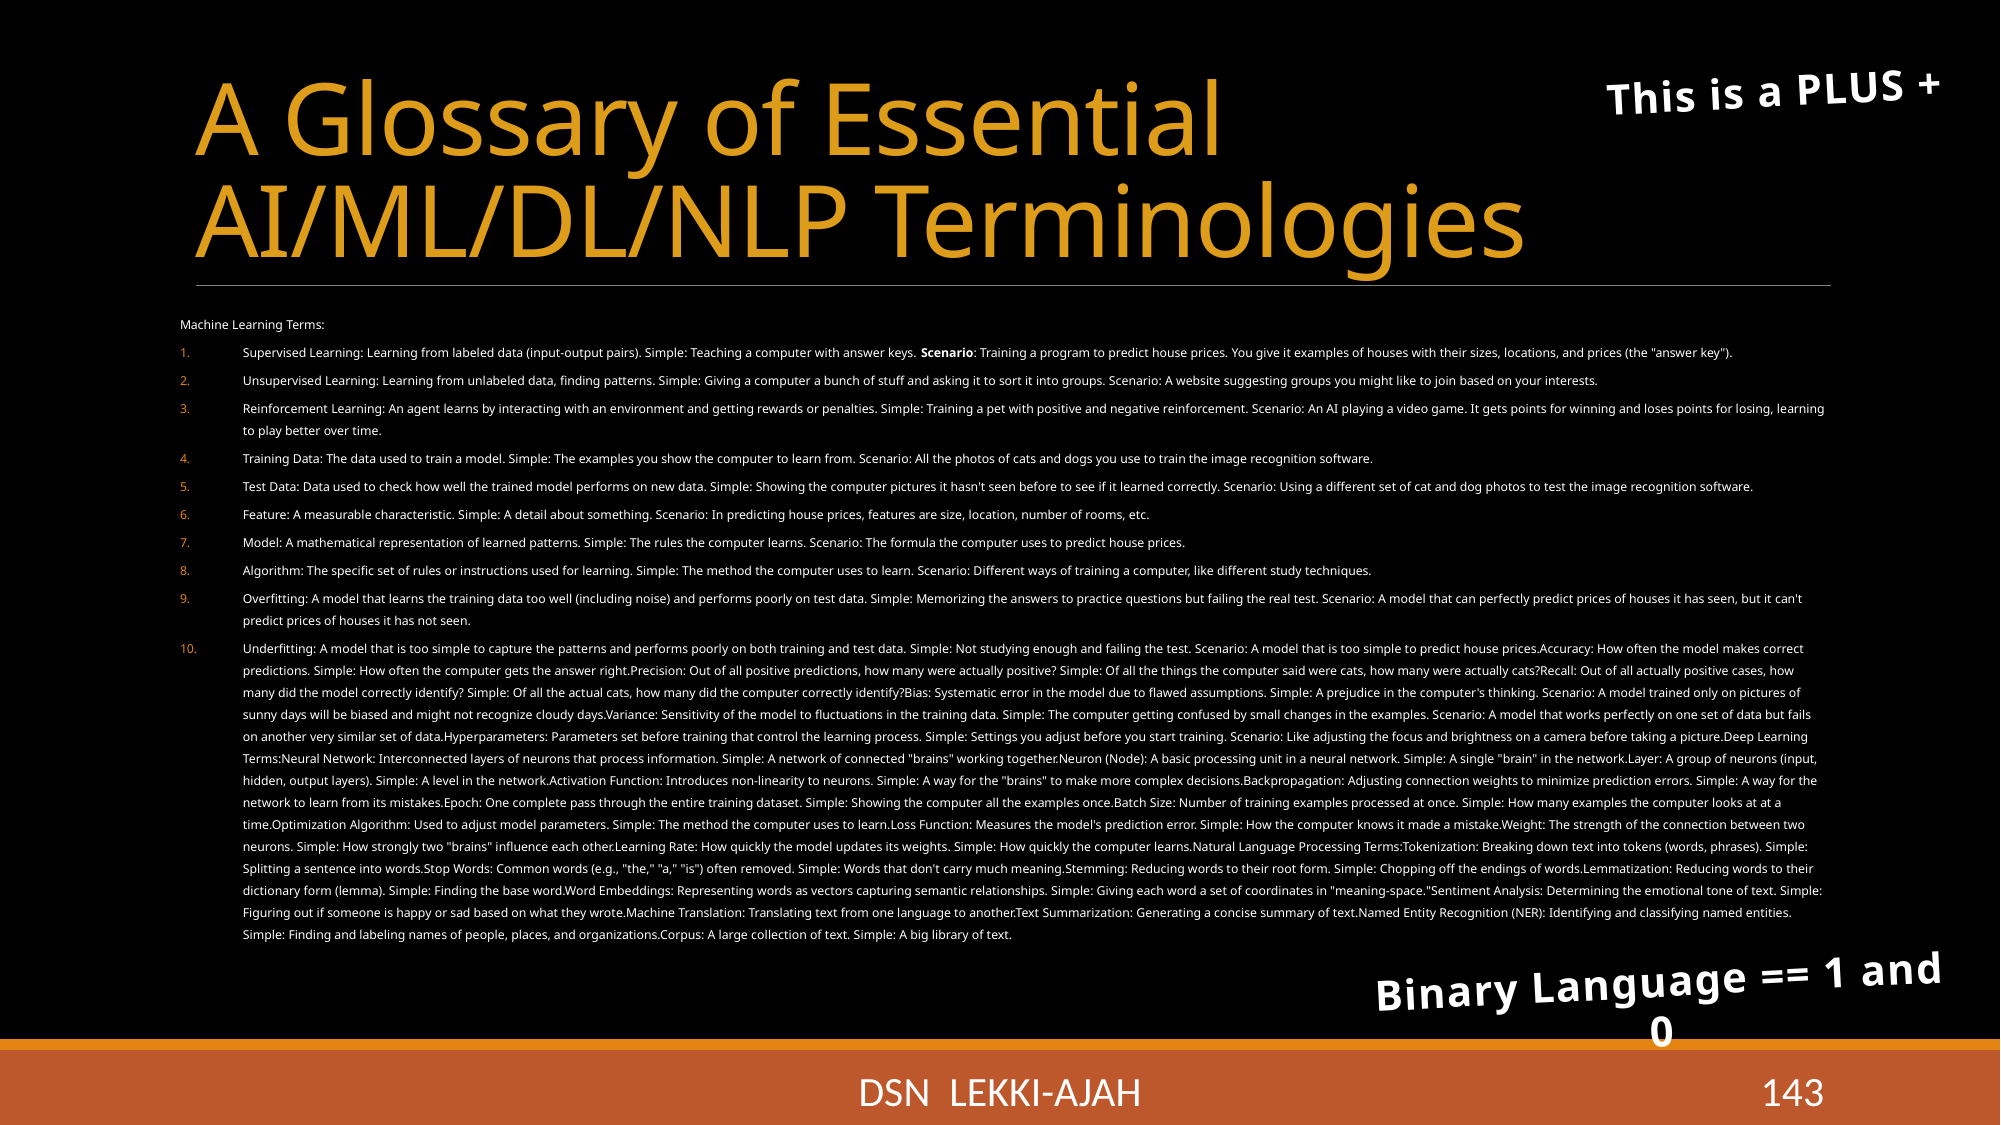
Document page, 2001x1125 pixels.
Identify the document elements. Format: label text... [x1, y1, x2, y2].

text_box This is a PLUS + [1566, 47, 1982, 134]
slide_number 143 [1624, 1059, 1840, 1120]
title A Glossary of Essential AI/ML/DL/NLP Terminologies [180, 47, 1830, 285]
text_box Binary Language == 1 and 0 [1344, 931, 1977, 1079]
footer DSN LEKKI-AJAH [604, 1059, 1396, 1120]
list Machine Learning Terms: Supervised Learning: Learning from labeled data (input-output pairs). Simple: Teaching a computer with answer keys. Scenario: Training a program to predict house prices. You give it examples of houses with their sizes, locations, and prices (the "answer key"). Unsupervised Learning: Learning from unlabeled data, finding patterns. Simple: Giving a computer a bunch of stuff and asking it to sort it into groups. Scenario: A website suggesting groups you might like to join based on your interests. Reinforcement Learning: An agent learns by interacting with an environment and getting rewards or penalties. Simple: Training a pet with positive and negative reinforcement. Scenario: An AI playing a video game. It gets points for winning and loses points for losing, learning to play better over time. Training Data: The data used to train a model. Simple: The examples you show the computer to learn from. Scenario: All the photos of cats and dogs you use to train the image recognition software. Test Data: Data used to check how well the trained model performs on new data. Simple: Showing the computer pictures it hasn't seen before to see if it learned correctly. Scenario: Using a different set of cat and dog photos to test the image recognition software. Feature: A measurable characteristic. Simple: A detail about something. Scenario: In predicting house prices, features are size, location, number of rooms, etc. Model: A mathematical representation of learned patterns. Simple: The rules the computer learns. Scenario: The formula the computer uses to predict house prices. Algorithm: The specific set of rules or instructions used for learning. Simple: The method the computer uses to learn. Scenario: Different ways of training a computer, like different study techniques. Overfitting: A model that learns the training data too well (including noise) and performs poorly on test data. Simple: Memorizing the answers to practice questions but failing the real test. Scenario: A model that can perfectly predict prices of houses it has seen, but it can't predict prices of houses it has not seen. Underfitting: A model that is too simple to capture the patterns and performs poorly on both training and test data. Simple: Not studying enough and failing the test. Scenario: A model that is too simple to predict house prices.Accuracy: How often the model makes correct predictions. Simple: How often the computer gets the answer right.Precision: Out of all positive predictions, how many were actually positive? Simple: Of all the things the computer said were cats, how many were actually cats?Recall: Out of all actually positive cases, how many did the model correctly identify? Simple: Of all the actual cats, how many did the computer correctly identify?Bias: Systematic error in the model due to flawed assumptions. Simple: A prejudice in the computer's thinking. Scenario: A model trained only on pictures of sunny days will be biased and might not recognize cloudy days.Variance: Sensitivity of the model to fluctuations in the training data. Simple: The computer getting confused by small changes in the examples. Scenario: A model that works perfectly on one set of data but fails on another very similar set of data.Hyperparameters: Parameters set before training that control the learning process. Simple: Settings you adjust before you start training. Scenario: Like adjusting the focus and brightness on a camera before taking a picture.Deep Learning Terms:Neural Network: Interconnected layers of neurons that process information. Simple: A network of connected "brains" working together.Neuron (Node): A basic processing unit in a neural network. Simple: A single "brain" in the network.Layer: A group of neurons (input, hidden, output layers). Simple: A level in the network.Activation Function: Introduces non-linearity to neurons. Simple: A way for the "brains" to make more complex decisions.Backpropagation: Adjusting connection weights to minimize prediction errors. Simple: A way for the network to learn from its mistakes.Epoch: One complete pass through the entire training dataset. Simple: Showing the computer all the examples once.Batch Size: Number of training examples processed at once. Simple: How many examples the computer looks at at a time.Optimization Algorithm: Used to adjust model parameters. Simple: The method the computer uses to learn.Loss Function: Measures the model's prediction error. Simple: How the computer knows it made a mistake.Weight: The strength of the connection between two neurons. Simple: How strongly two "brains" influence each other.Learning Rate: How quickly the model updates its weights. Simple: How quickly the computer learns.Natural Language Processing Terms:Tokenization: Breaking down text into tokens (words, phrases). Simple: Splitting a sentence into words.Stop Words: Common words (e.g., "the," "a," "is") often removed. Simple: Words that don't carry much meaning.Stemming: Reducing words to their root form. Simple: Chopping off the endings of words.Lemmatization: Reducing words to their dictionary form (lemma). Simple: Finding the base word.Word Embeddings: Representing words as vectors capturing semantic relationships. Simple: Giving each word a set of coordinates in "meaning-space."Sentiment Analysis: Determining the emotional tone of text. Simple: Figuring out if someone is happy or sad based on what they wrote.Machine Translation: Translating text from one language to another.Text Summarization: Generating a concise summary of text.Named Entity Recognition (NER): Identifying and classifying named entities. Simple: Finding and labeling names of people, places, and organizations.Corpus: A large collection of text. Simple: A big library of text. [180, 302, 1830, 963]
